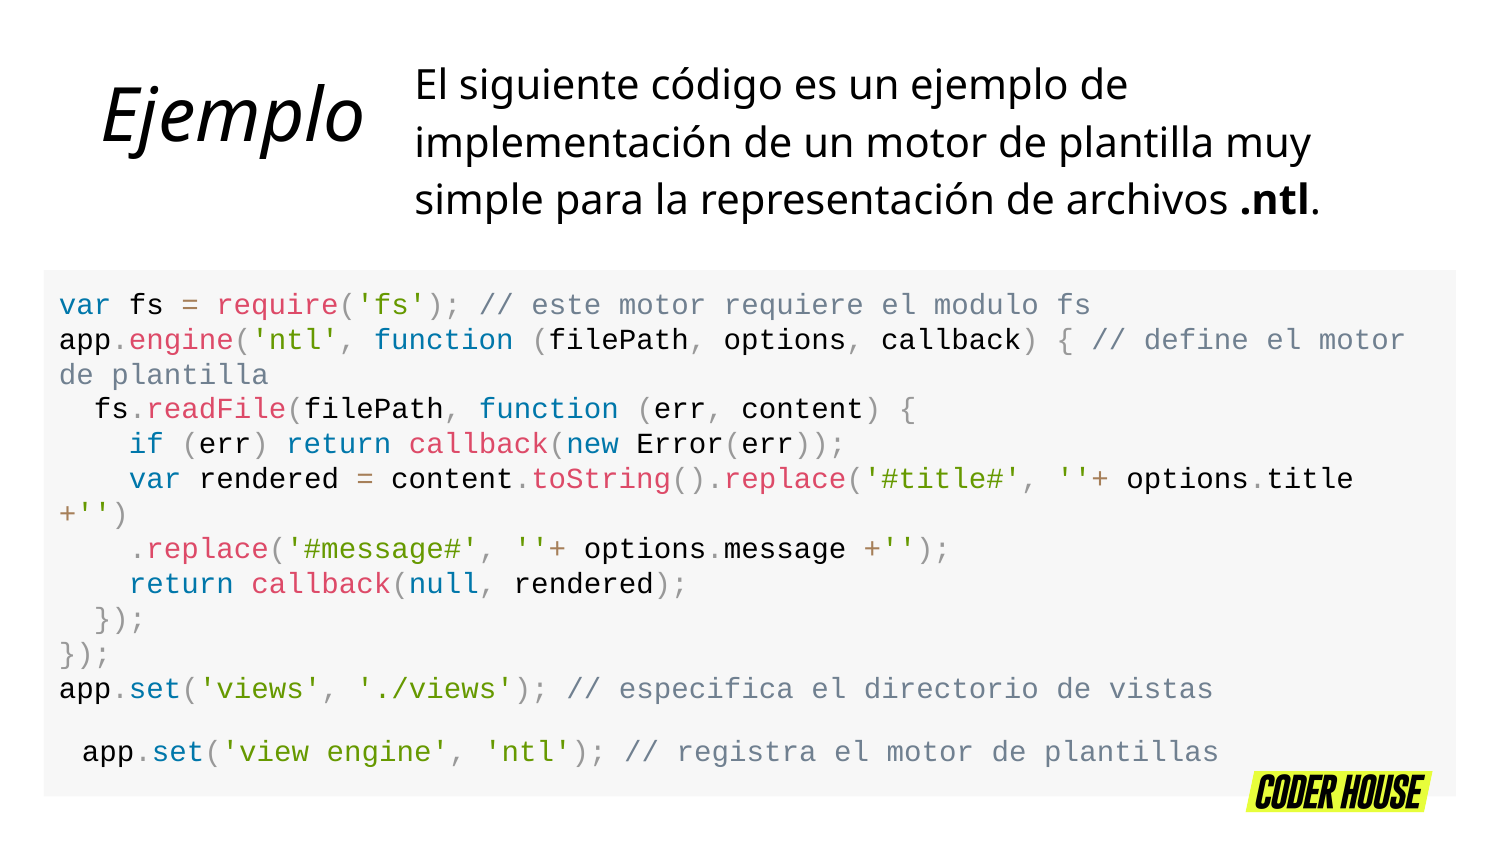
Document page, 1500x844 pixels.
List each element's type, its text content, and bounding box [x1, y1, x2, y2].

text_box Ejemplo [85, 51, 398, 204]
picture [1241, 764, 1437, 819]
text_box El siguiente código es un ejemplo de implementación de un motor de plantilla muy simple para la representación de archivos .ntl. [399, 35, 1434, 234]
text_box var fs = require('fs'); // este motor requiere el modulo fs app.engine('ntl', function (filePath, options, callback) { // define el motor de plantilla fs.readFile(filePath, function (err, content) { if (err) return callback(new Error(err)); var rendered = content.toString().replace('#title#', ''+ options.title +'') .replace('#message#', ''+ options.message +''); return callback(null, rendered); }); }); app.set('views', './views'); // especifica el directorio de vistas app.set('view engine', 'ntl'); // registra el motor de plantillas [43, 270, 1456, 797]
